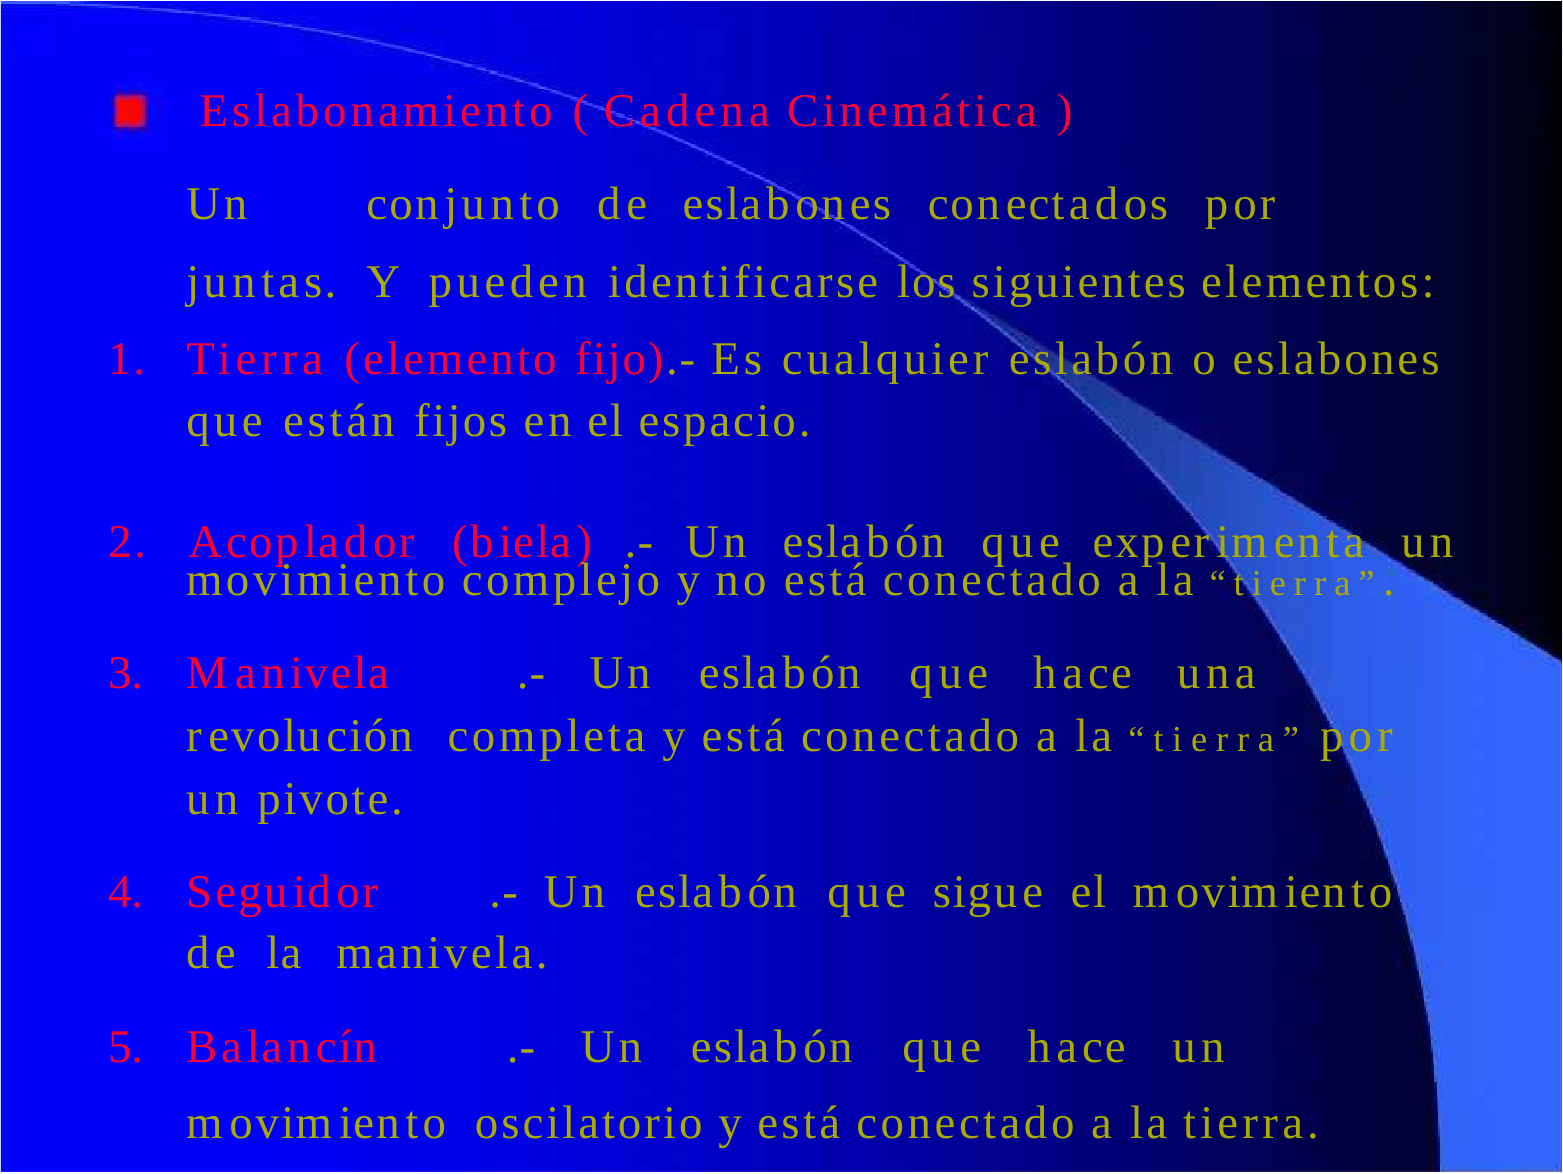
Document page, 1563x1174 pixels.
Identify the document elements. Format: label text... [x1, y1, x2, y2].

text_box 2. Acoplador (biela) .- Un eslabón que experimenta un [106, 508, 1460, 568]
text_box movimiento complejo y no está conectado a la “tierra”. [184, 546, 1408, 605]
text_box Manivela .- Un eslabón que hace una revolución completa y está conectado a la “tierra” por un pivote. Seguidor .- Un eslabón que sigue el movimiento de la manivela. Balancín .- Un eslabón que hace un movimiento oscilatorio y está conectado a la tierra. [106, 632, 1460, 1148]
text_box Eslabonamiento ( Cadena Cinemática ) Un conjunto de eslabones conectados por juntas. Y pueden identificarse los siguientes elementos: 1. Tierra (elemento fijo).- Es cualquier eslabón o eslabones que están fijos en el espacio. [106, 76, 1462, 446]
text_box [0, 0, 1563, 1172]
